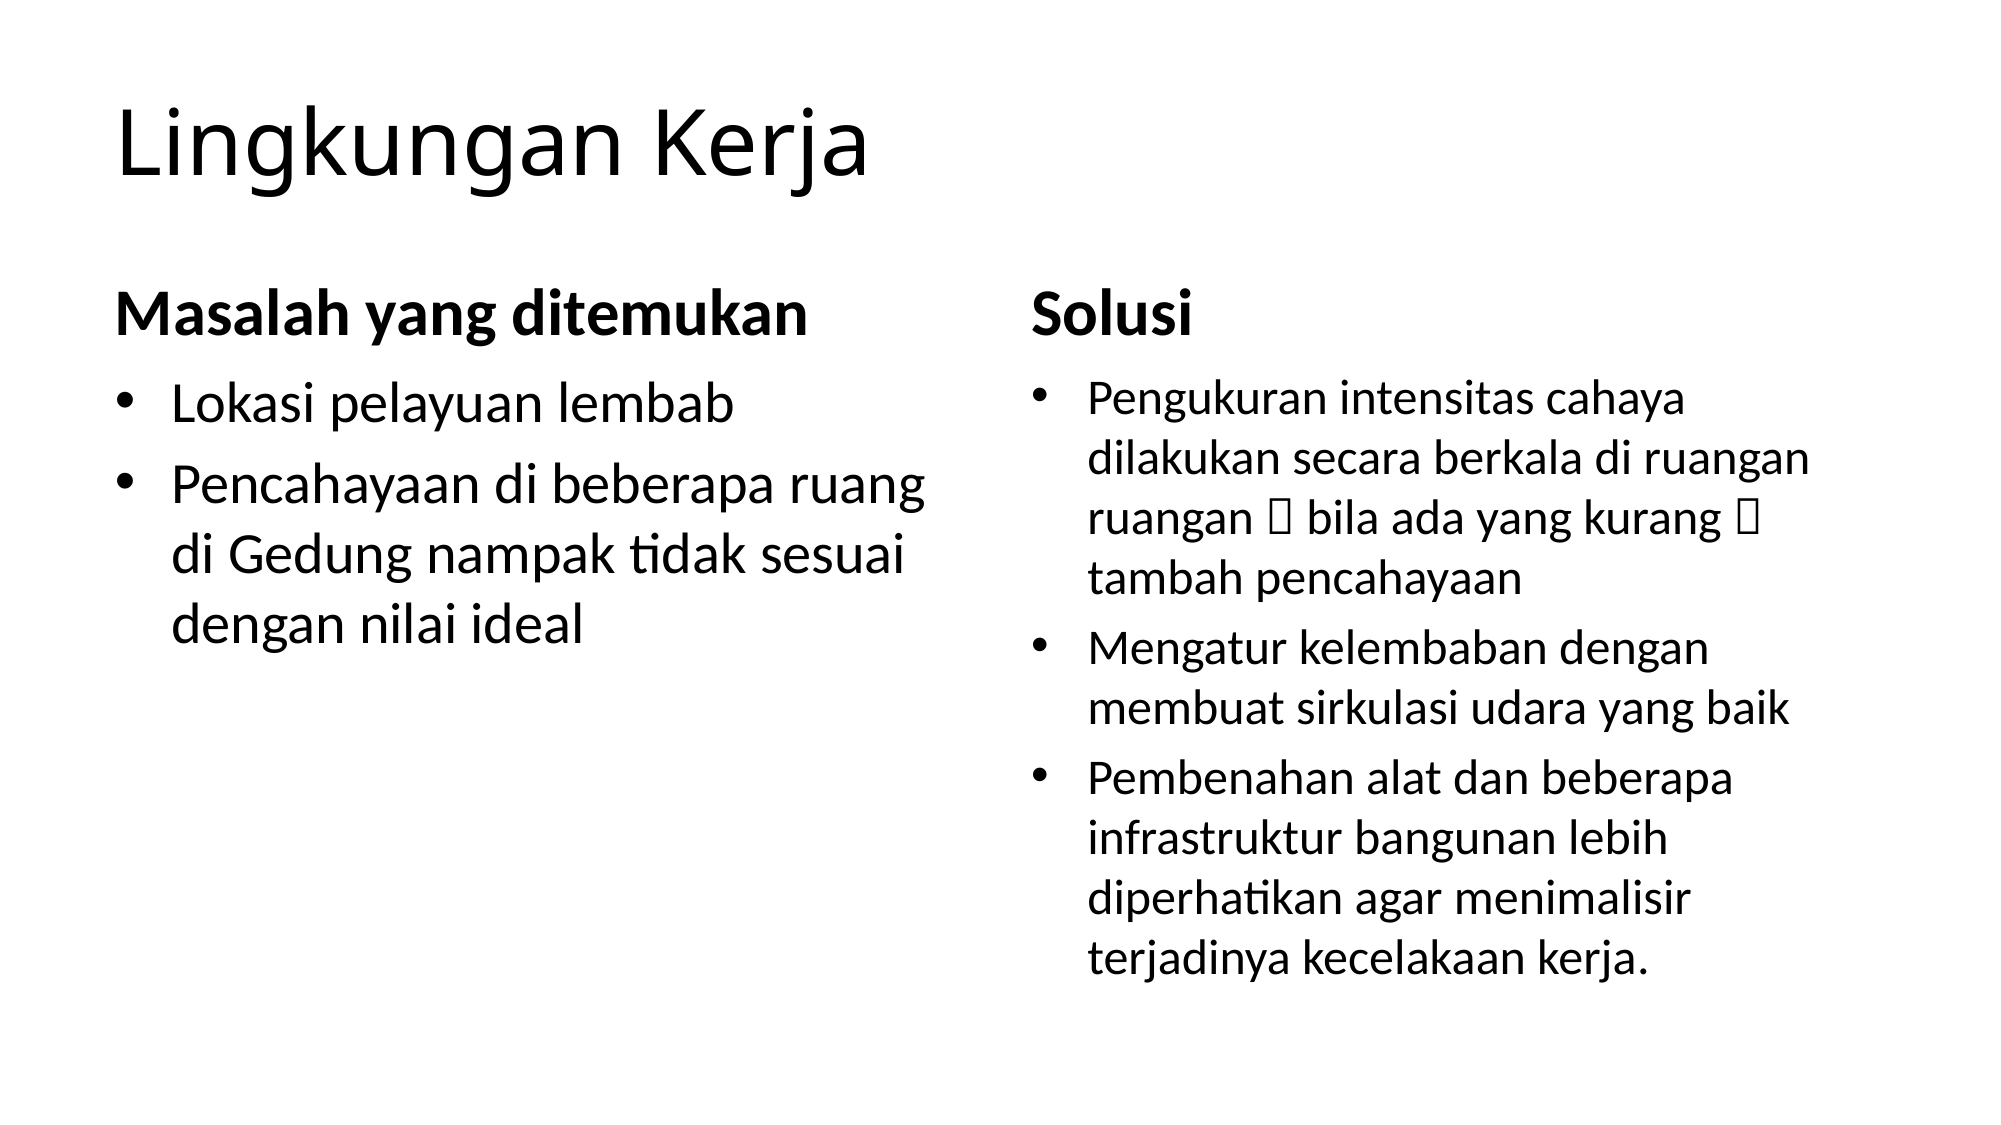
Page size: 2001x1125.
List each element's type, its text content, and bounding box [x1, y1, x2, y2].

list Lokasi pelayuan lembab Pencahayaan di beberapa ruang di Gedung nampak tidak sesuai dengan nilai ideal [99, 356, 984, 1005]
list Masalah yang ditemukan [99, 251, 984, 356]
list Solusi [1015, 251, 1900, 356]
list Pengukuran intensitas cahaya dilakukan secara berkala di ruangan ruangan  bila ada yang kurang  tambah pencahayaan Mengatur kelembaban dengan membuat sirkulasi udara yang baik Pembenahan alat dan beberapa infrastruktur bangunan lebih diperhatikan agar menimalisir terjadinya kecelakaan kerja. [1015, 356, 1900, 1005]
title Lingkungan Kerja [99, 45, 1900, 233]
